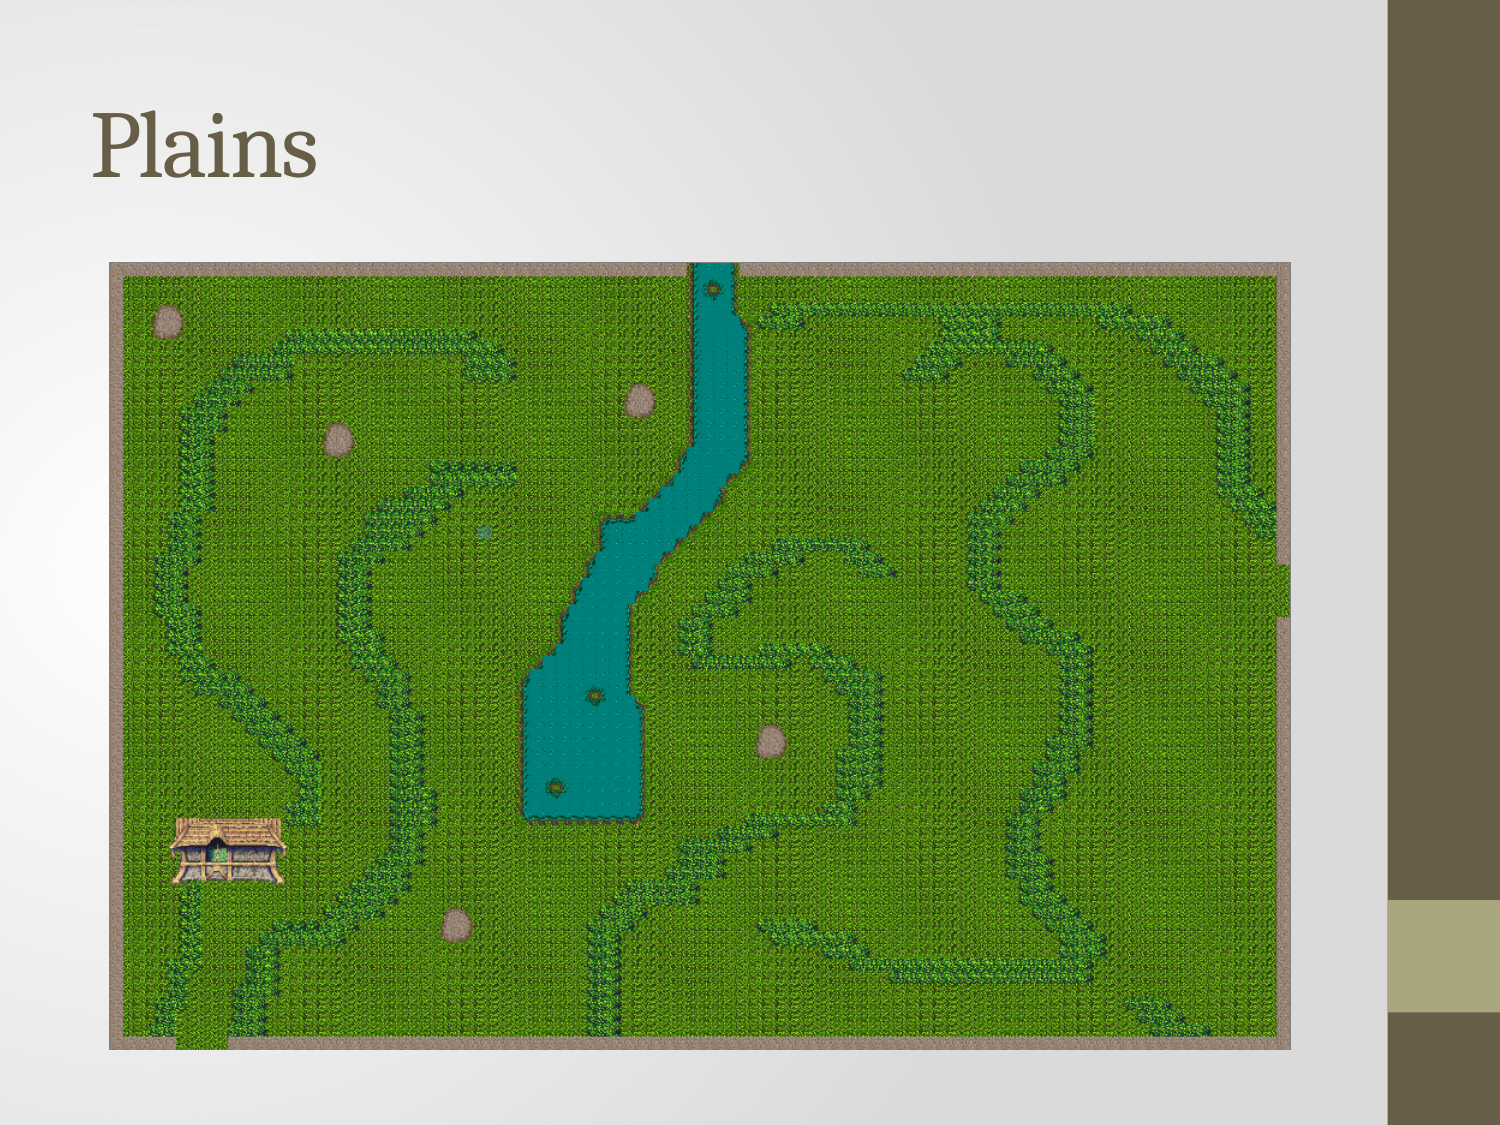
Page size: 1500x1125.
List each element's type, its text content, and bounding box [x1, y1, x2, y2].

title Plains [75, 45, 1325, 233]
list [108, 261, 1292, 1051]
